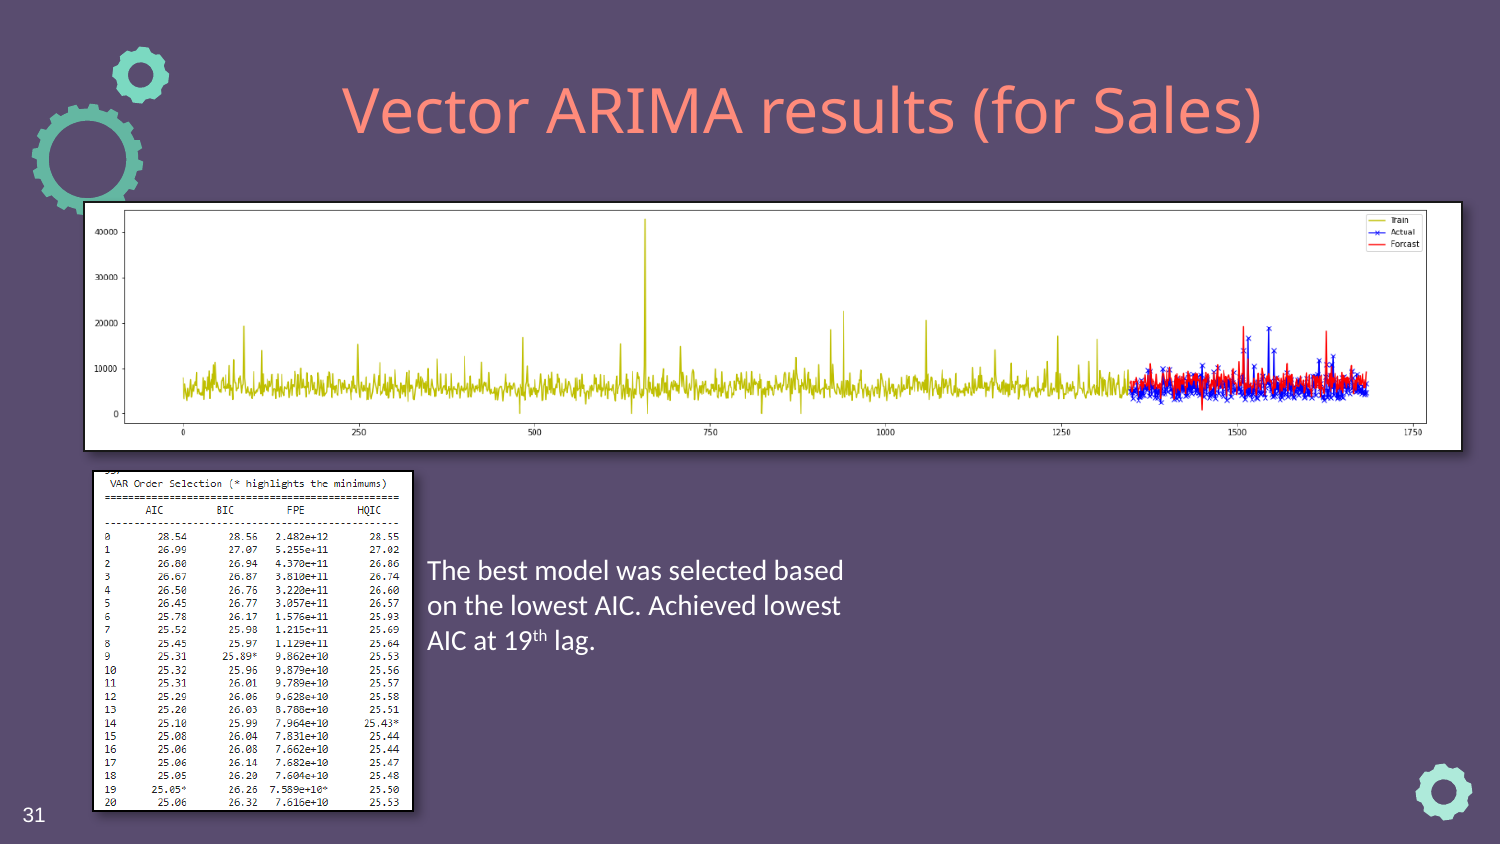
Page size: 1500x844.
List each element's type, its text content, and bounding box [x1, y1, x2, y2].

picture [93, 471, 413, 810]
text_box 31 [7, 794, 65, 834]
title Vector ARIMA results (for Sales) [168, 56, 1438, 151]
text_box The best model was selected based on the lowest AIC. Achieved lowest AIC at 19th lag. [417, 543, 873, 664]
picture [84, 202, 1462, 451]
